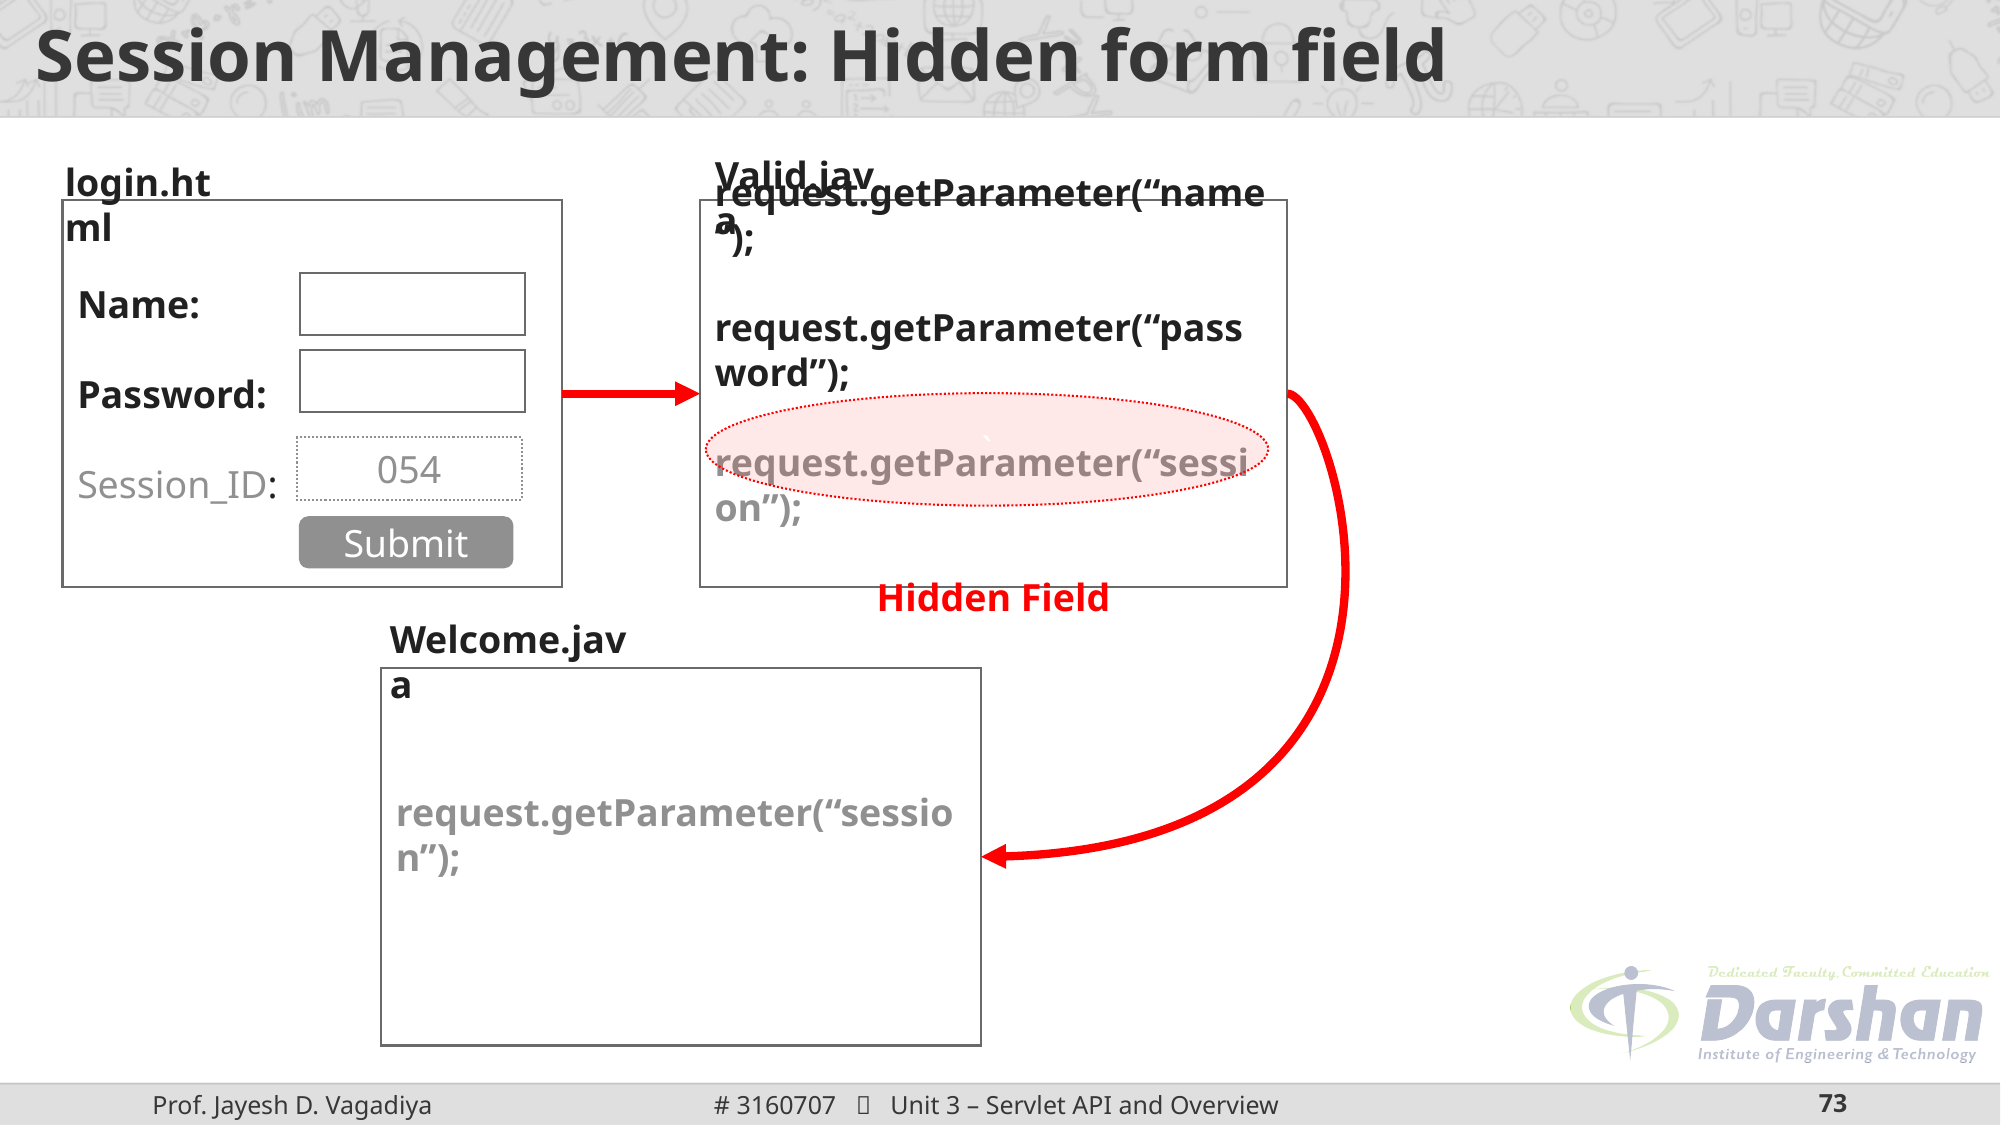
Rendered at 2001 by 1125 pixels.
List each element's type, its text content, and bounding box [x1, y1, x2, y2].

text_box Valid.java [699, 144, 900, 250]
text_box request.getParameter(“name”); request.getParameter(“password”); request.getParameter(“session”); Hidden Field [699, 199, 1288, 588]
text_box 054 [296, 436, 523, 501]
text_box Welcome.java [374, 608, 663, 713]
title Session Management: Hidden form field [0, 0, 2000, 117]
text_box 1 2 3 4 5 6 7 8 9 10 11 12 13 14 15 16 17 18 19 20 21 22 23 [1570, 966, 1990, 1063]
text_box Name: Password: Session_ID: [61, 199, 563, 588]
text_box login.html [50, 151, 250, 257]
text_box [299, 272, 526, 336]
text_box request.getParameter(“session”); [380, 667, 982, 1047]
text_box ` [704, 392, 984, 507]
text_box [981, 393, 1288, 857]
text_box Submit [298, 516, 514, 569]
text_box [299, 349, 526, 413]
